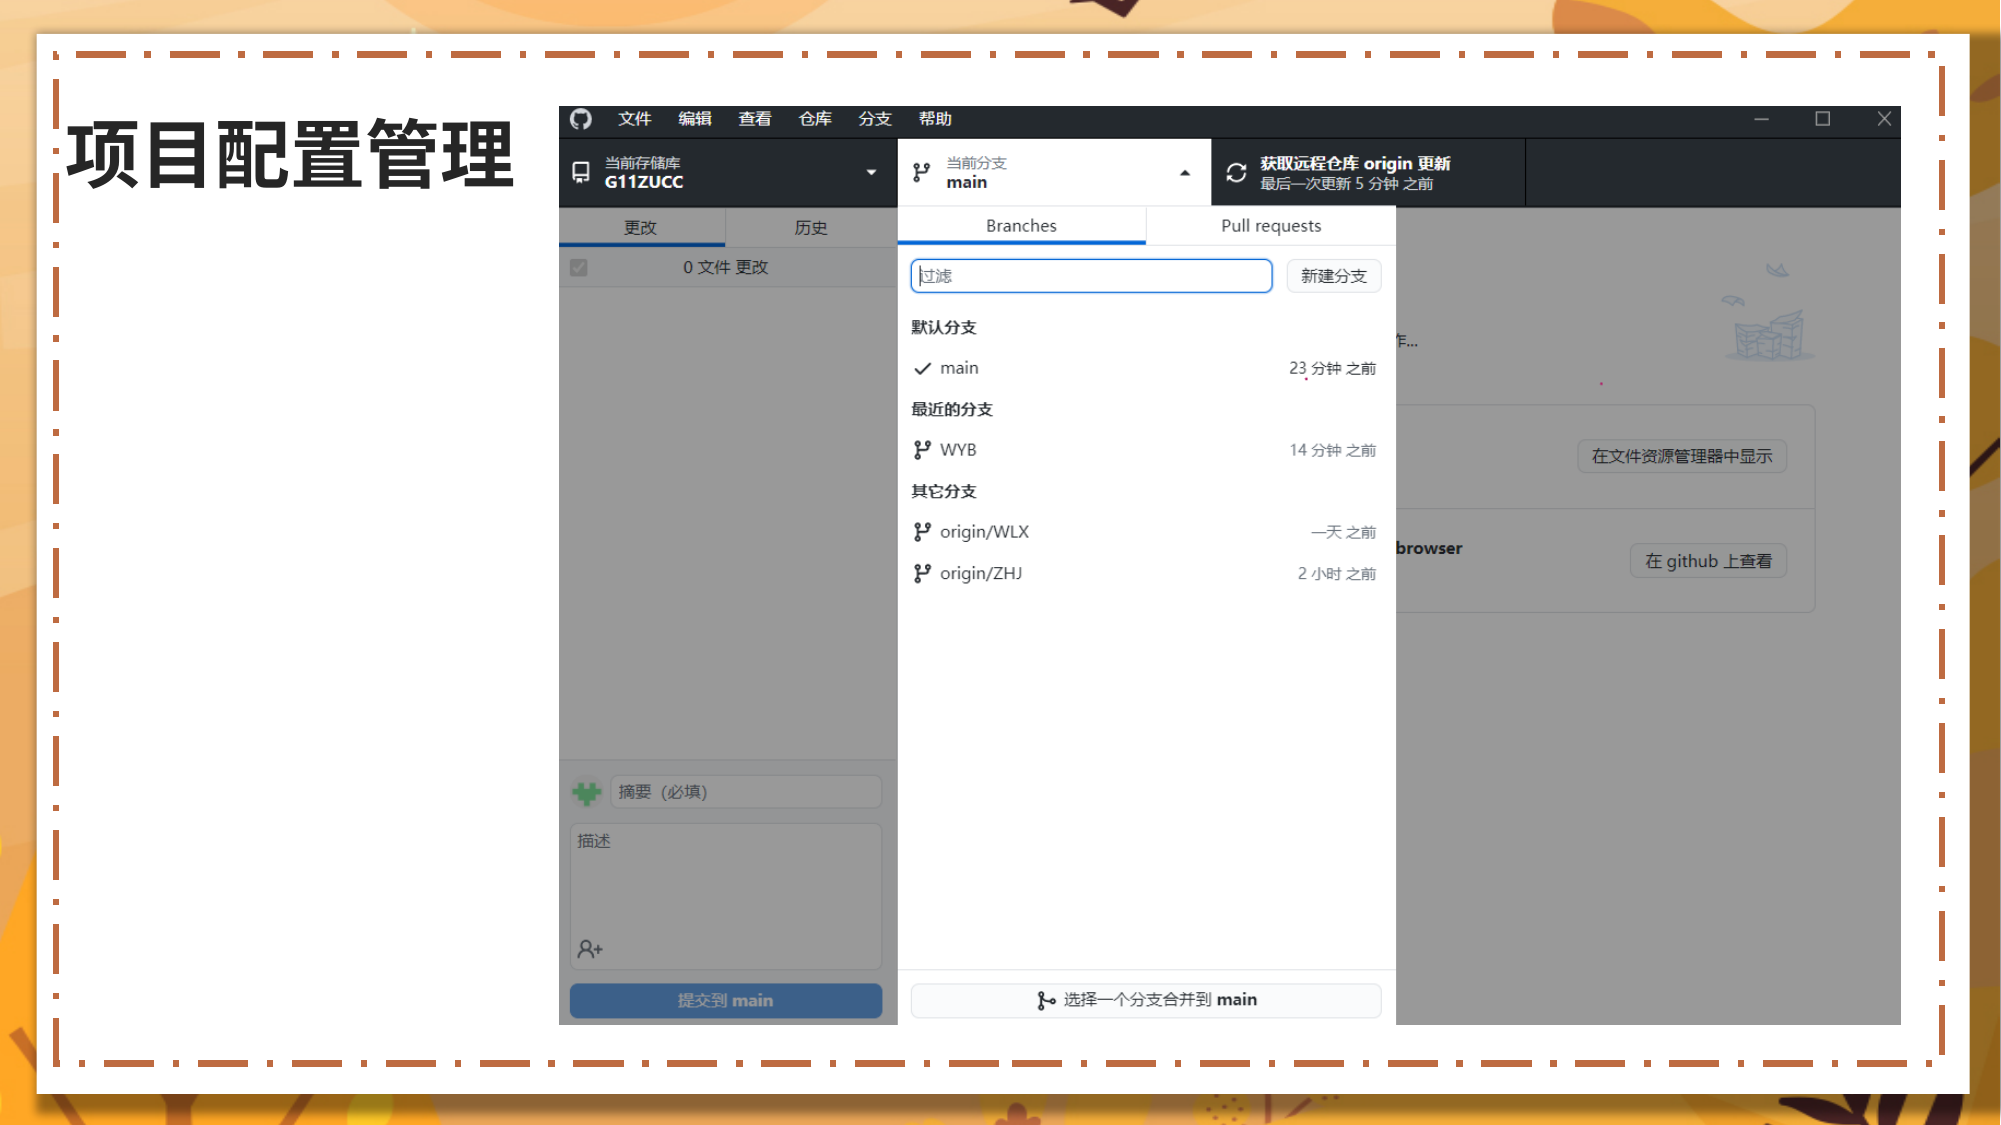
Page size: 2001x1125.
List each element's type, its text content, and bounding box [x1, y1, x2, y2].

picture [0, 0, 2000, 1125]
text_box 项目配置管理 [50, 100, 1051, 206]
